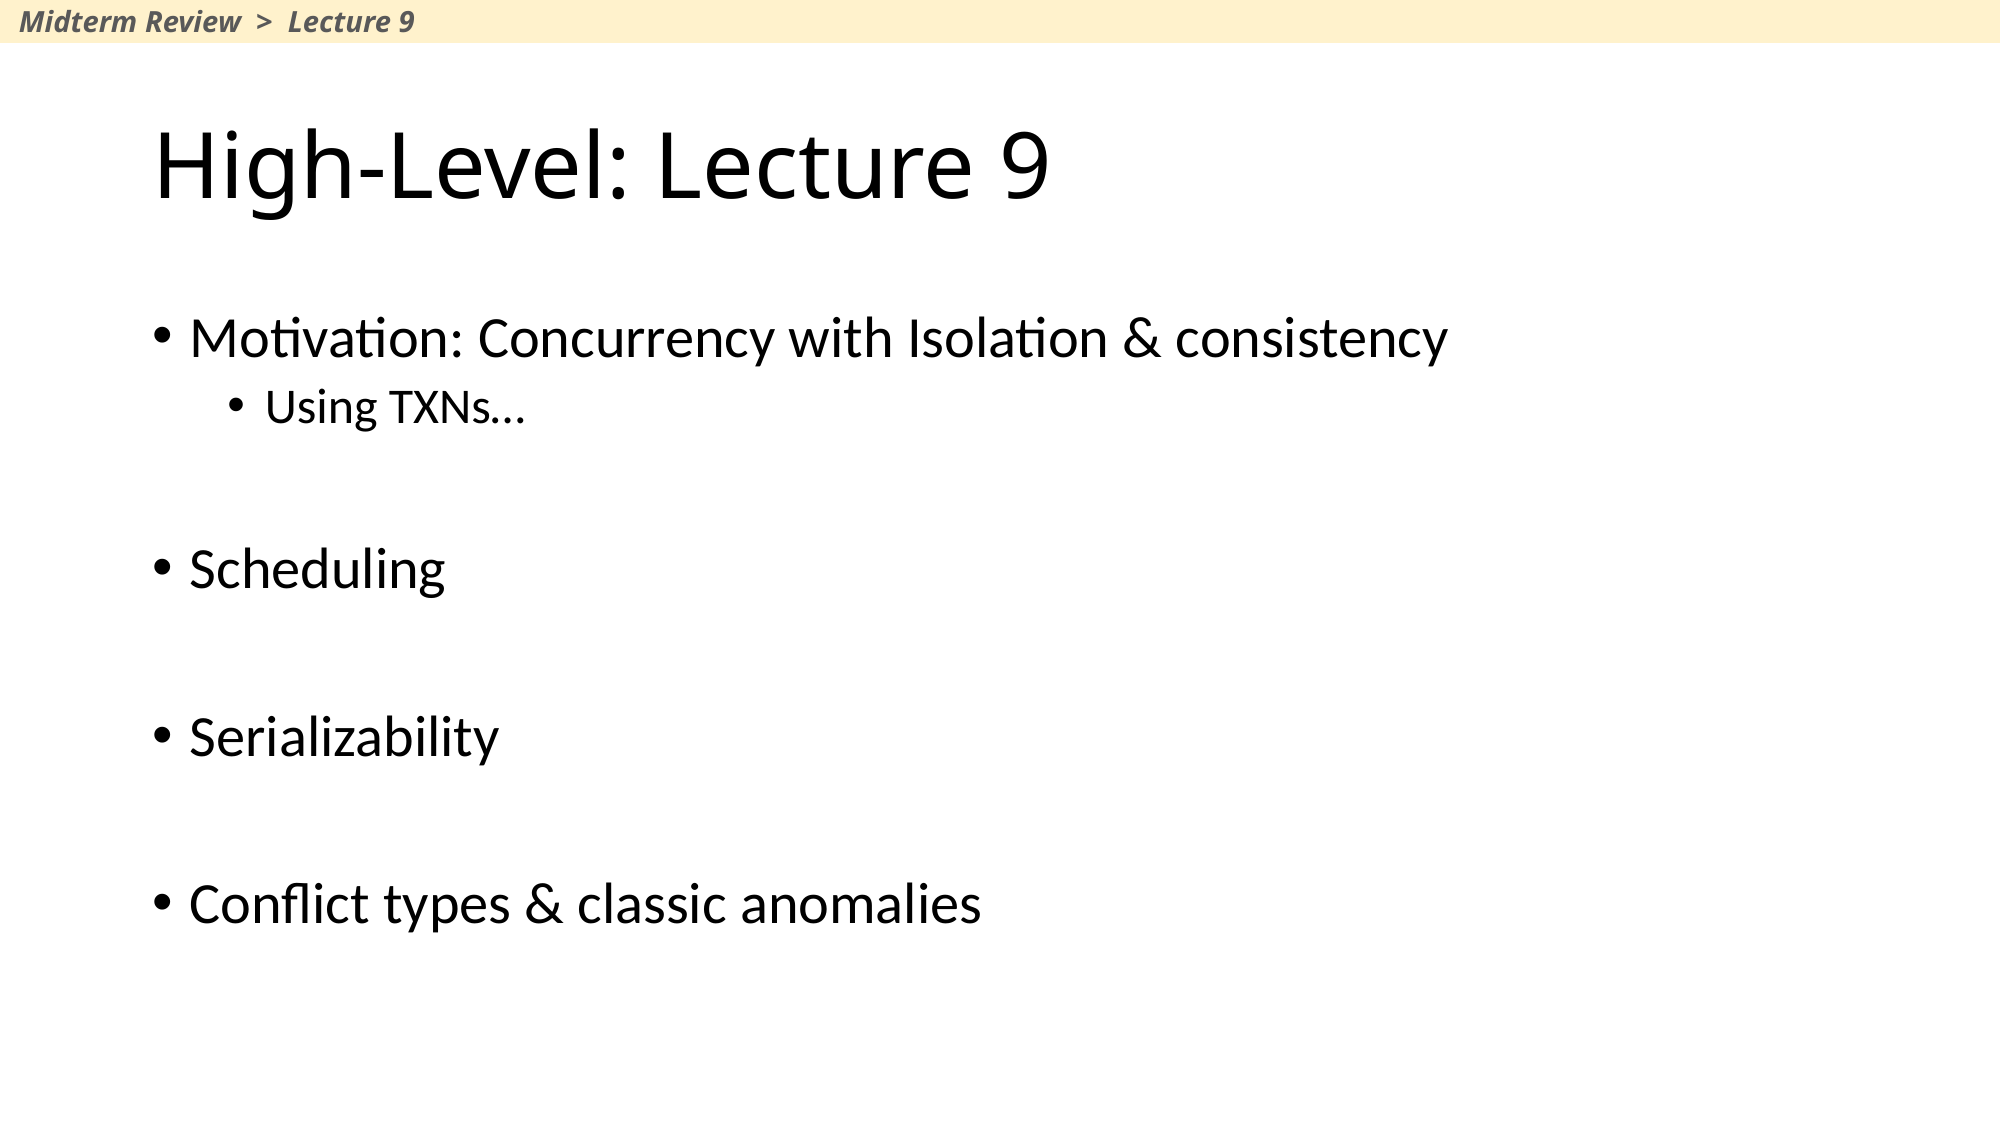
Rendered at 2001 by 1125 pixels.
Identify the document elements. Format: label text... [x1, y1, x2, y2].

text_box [0, 0, 2000, 47]
title High-Level: Lecture 9 [137, 59, 1863, 278]
list Motivation: Concurrency with Isolation & consistency Using TXNs… Scheduling Serializability Conflict types & classic anomalies [137, 299, 1863, 1014]
